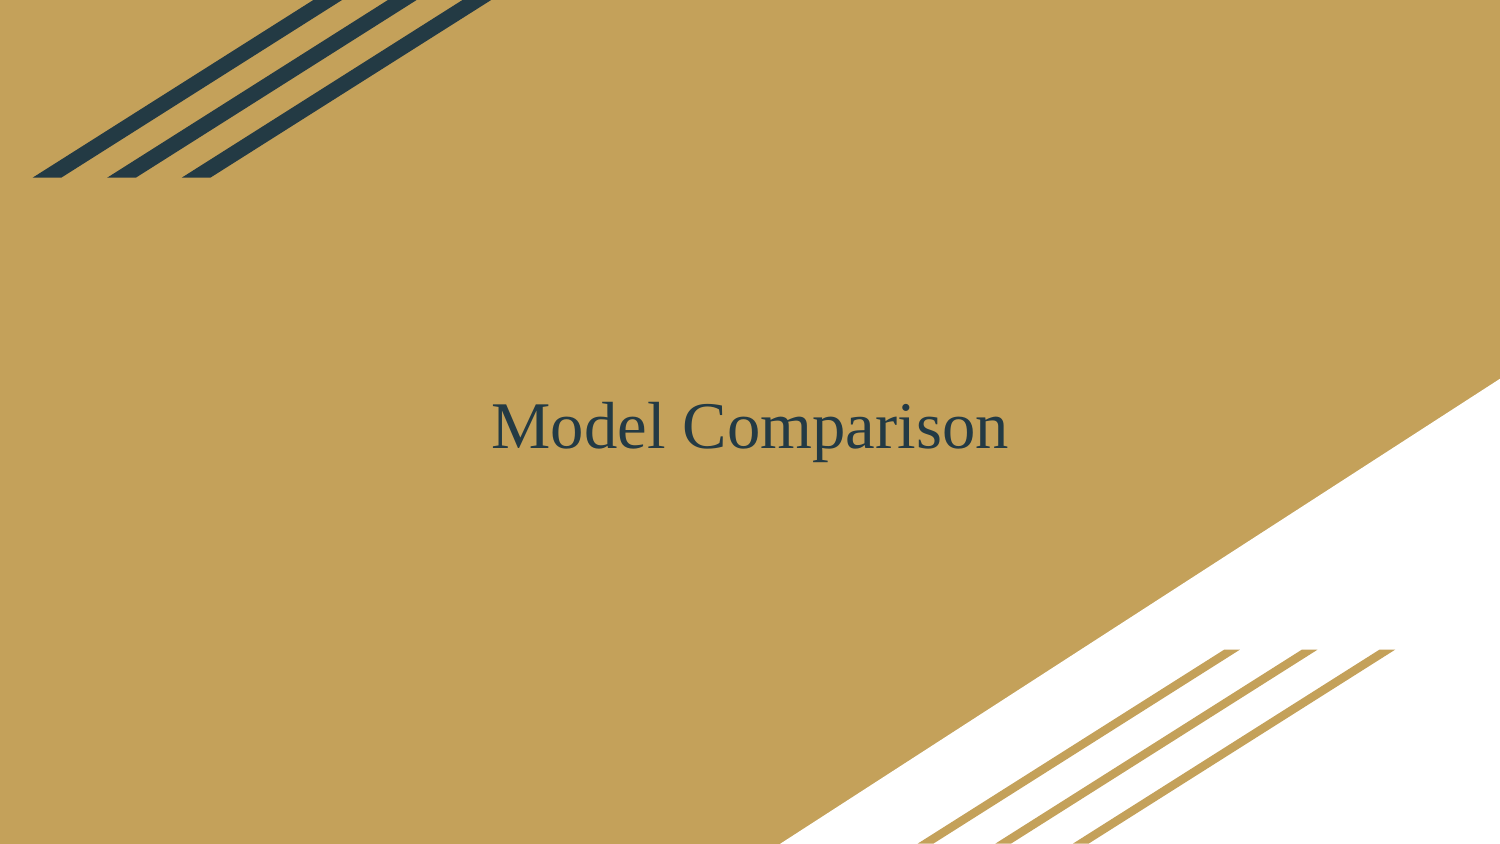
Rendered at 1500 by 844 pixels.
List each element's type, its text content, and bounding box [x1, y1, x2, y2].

title Model Comparison [309, 286, 1192, 557]
